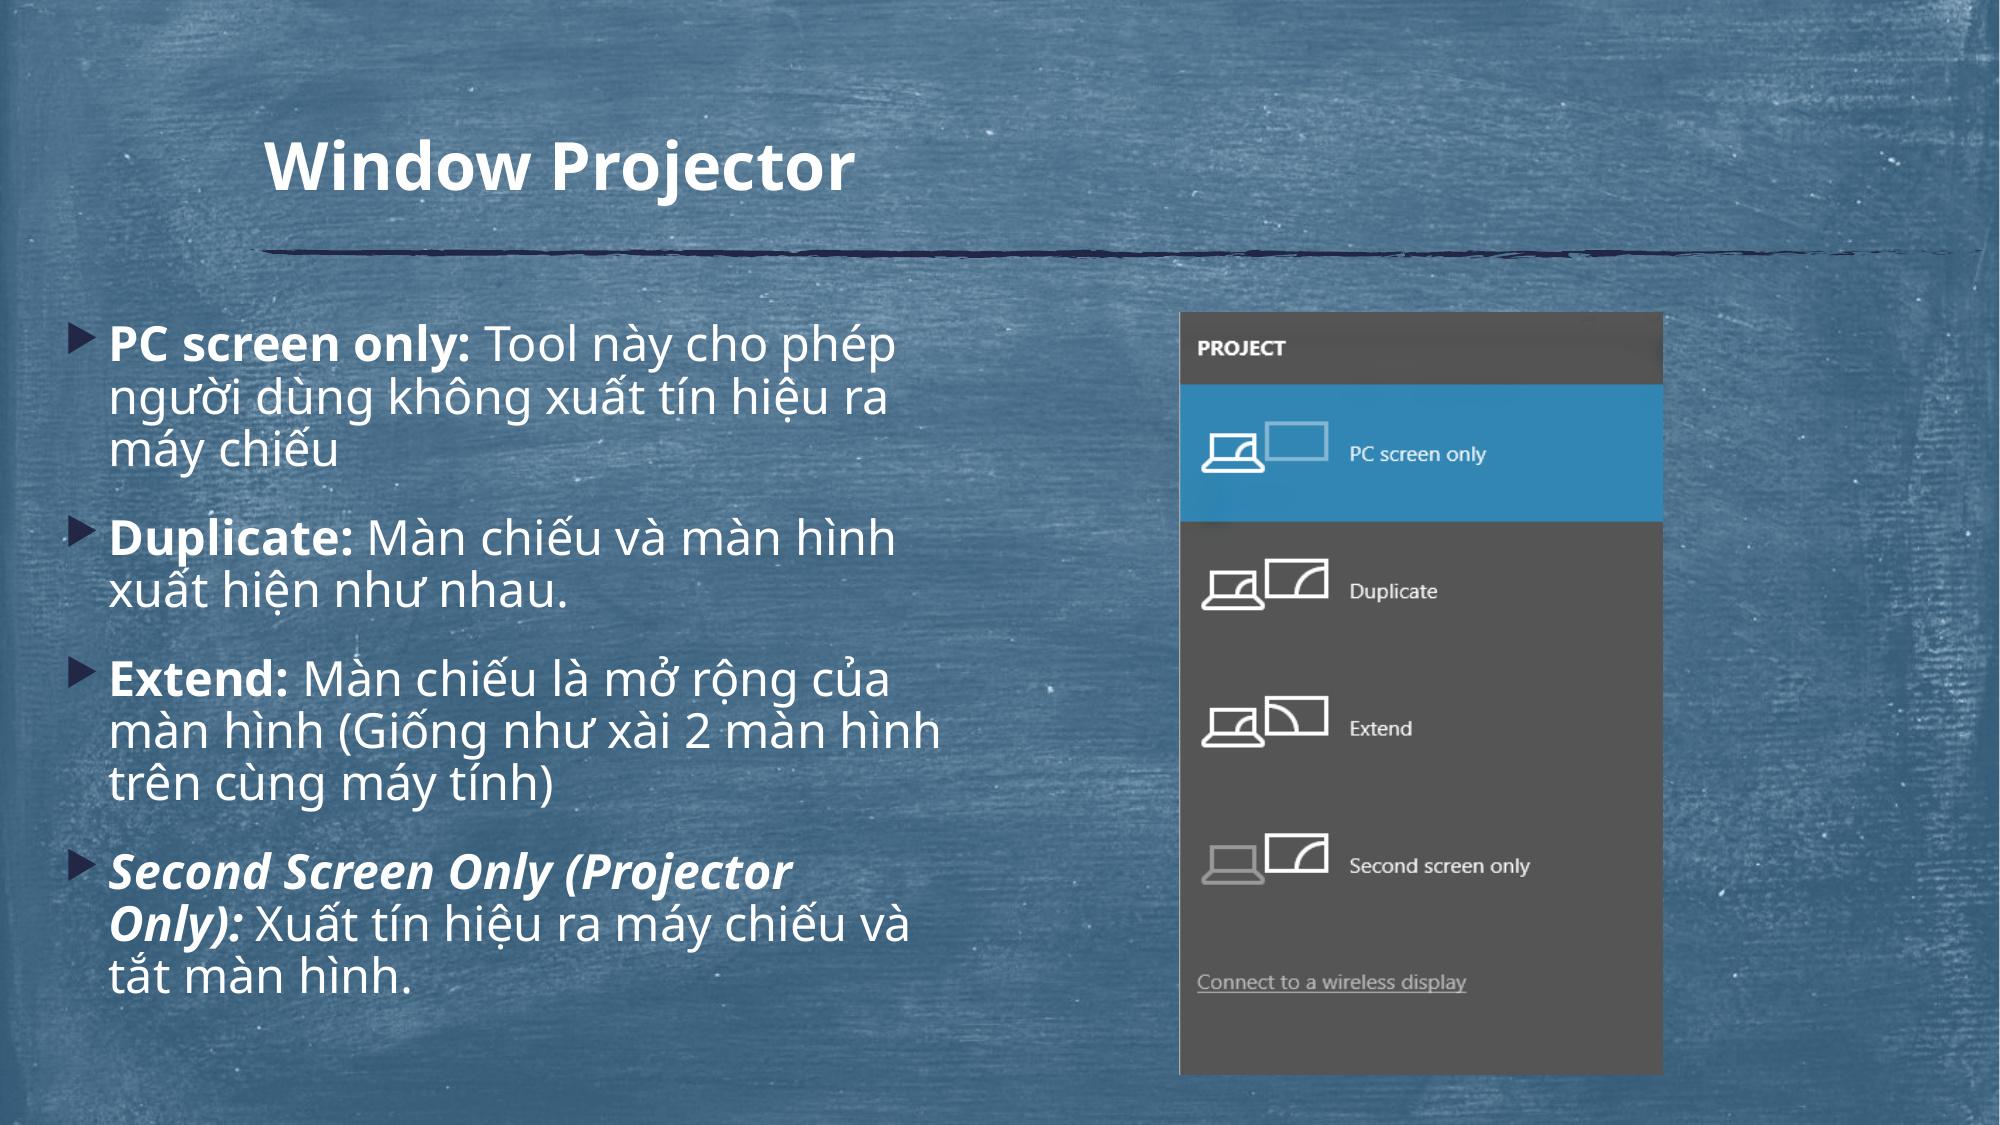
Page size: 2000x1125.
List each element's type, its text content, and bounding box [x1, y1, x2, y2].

list PC screen only: Tool này cho phép người dùng không xuất tín hiệu ra máy chiếu Duplicate: Màn chiếu và màn hình xuất hiện như nhau. Extend: Màn chiếu là mở rộng của màn hình (Giống như xài 2 màn hình trên cùng máy tính) Second Screen Only (Projector Only): Xuất tín hiệu ra máy chiếu và tắt màn hình. [49, 312, 975, 1013]
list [1182, 315, 1661, 1074]
title Window Projector [249, 45, 1750, 213]
